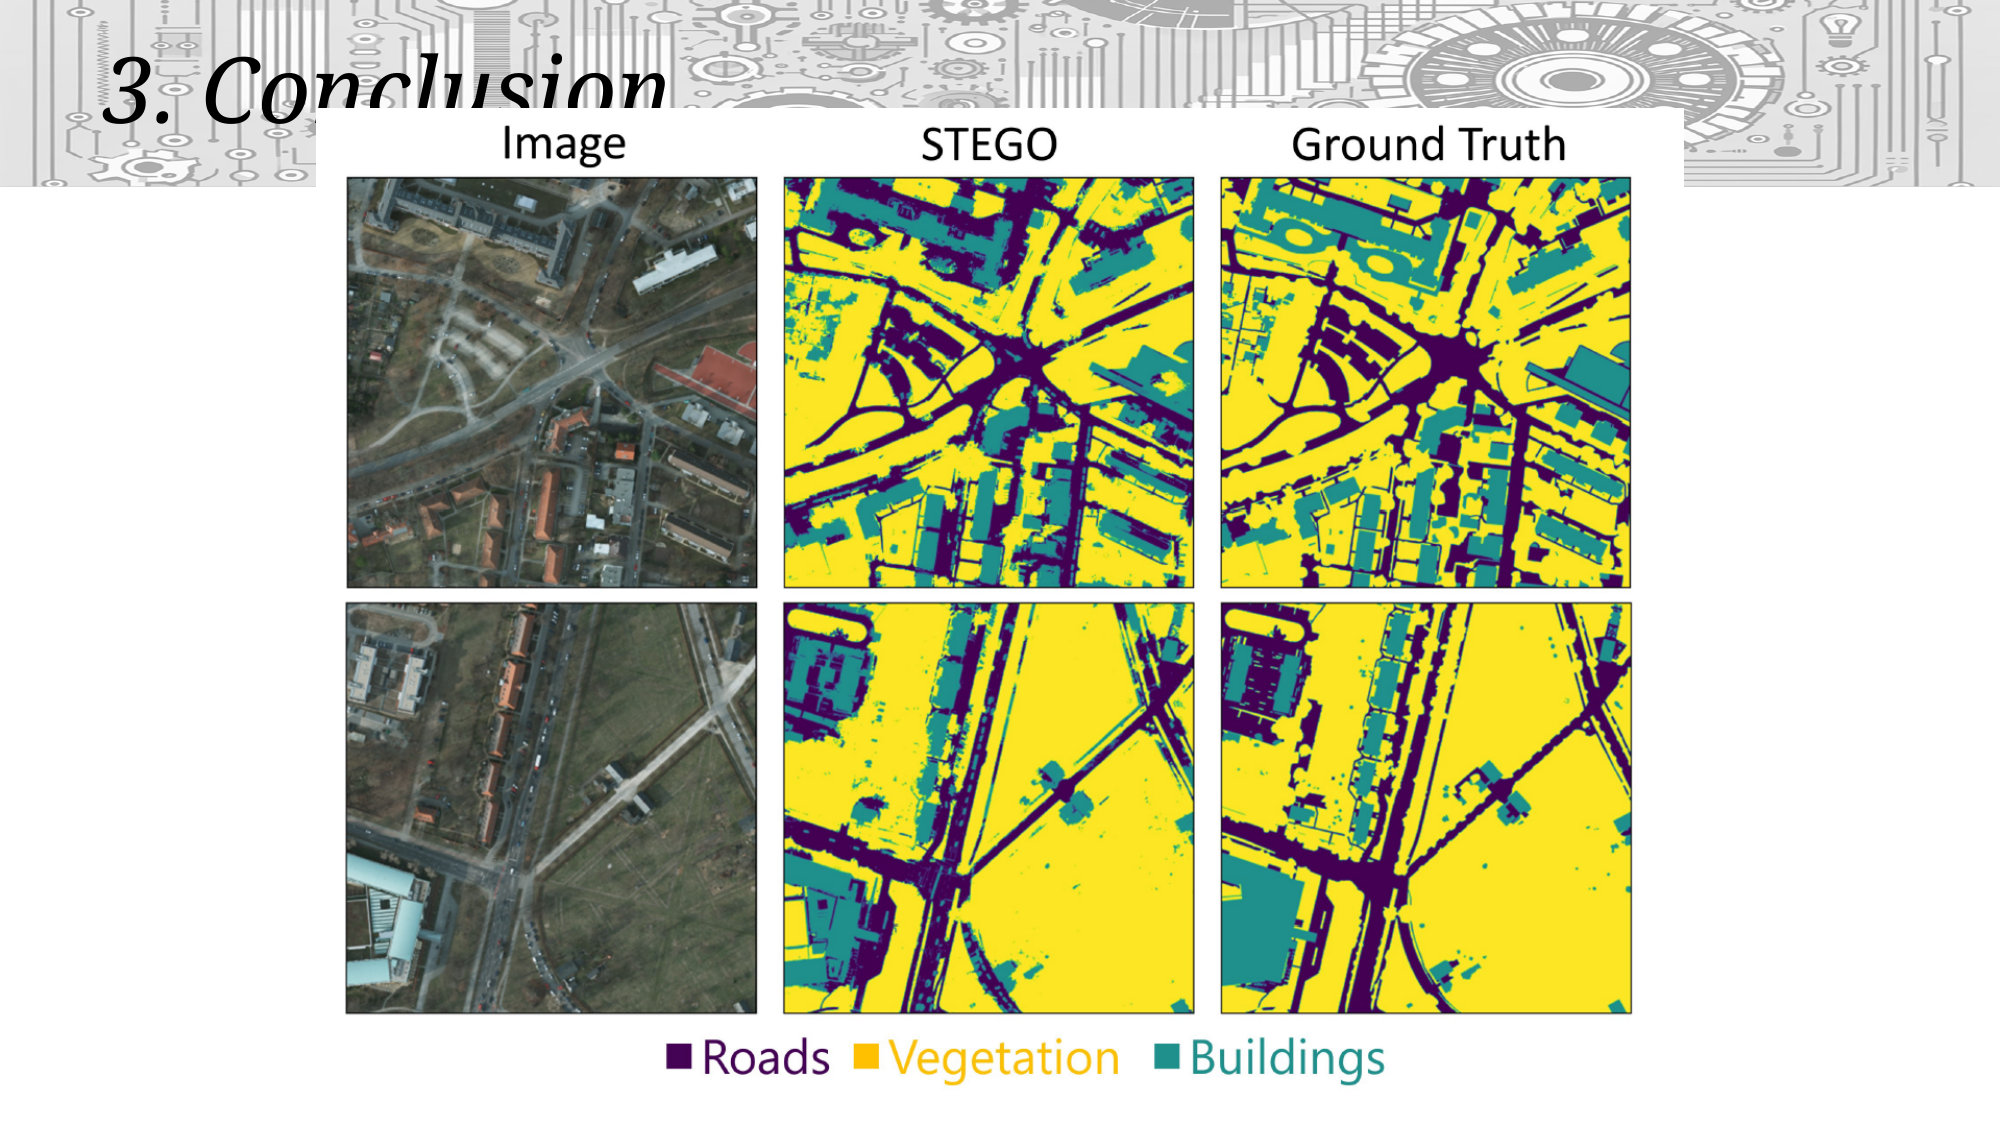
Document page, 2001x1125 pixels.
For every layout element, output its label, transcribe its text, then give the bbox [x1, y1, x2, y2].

text_box [1814, 0, 2000, 188]
text_box 3. Conclusion [88, 0, 1814, 188]
text_box [0, 0, 88, 188]
picture [288, 108, 1712, 1101]
